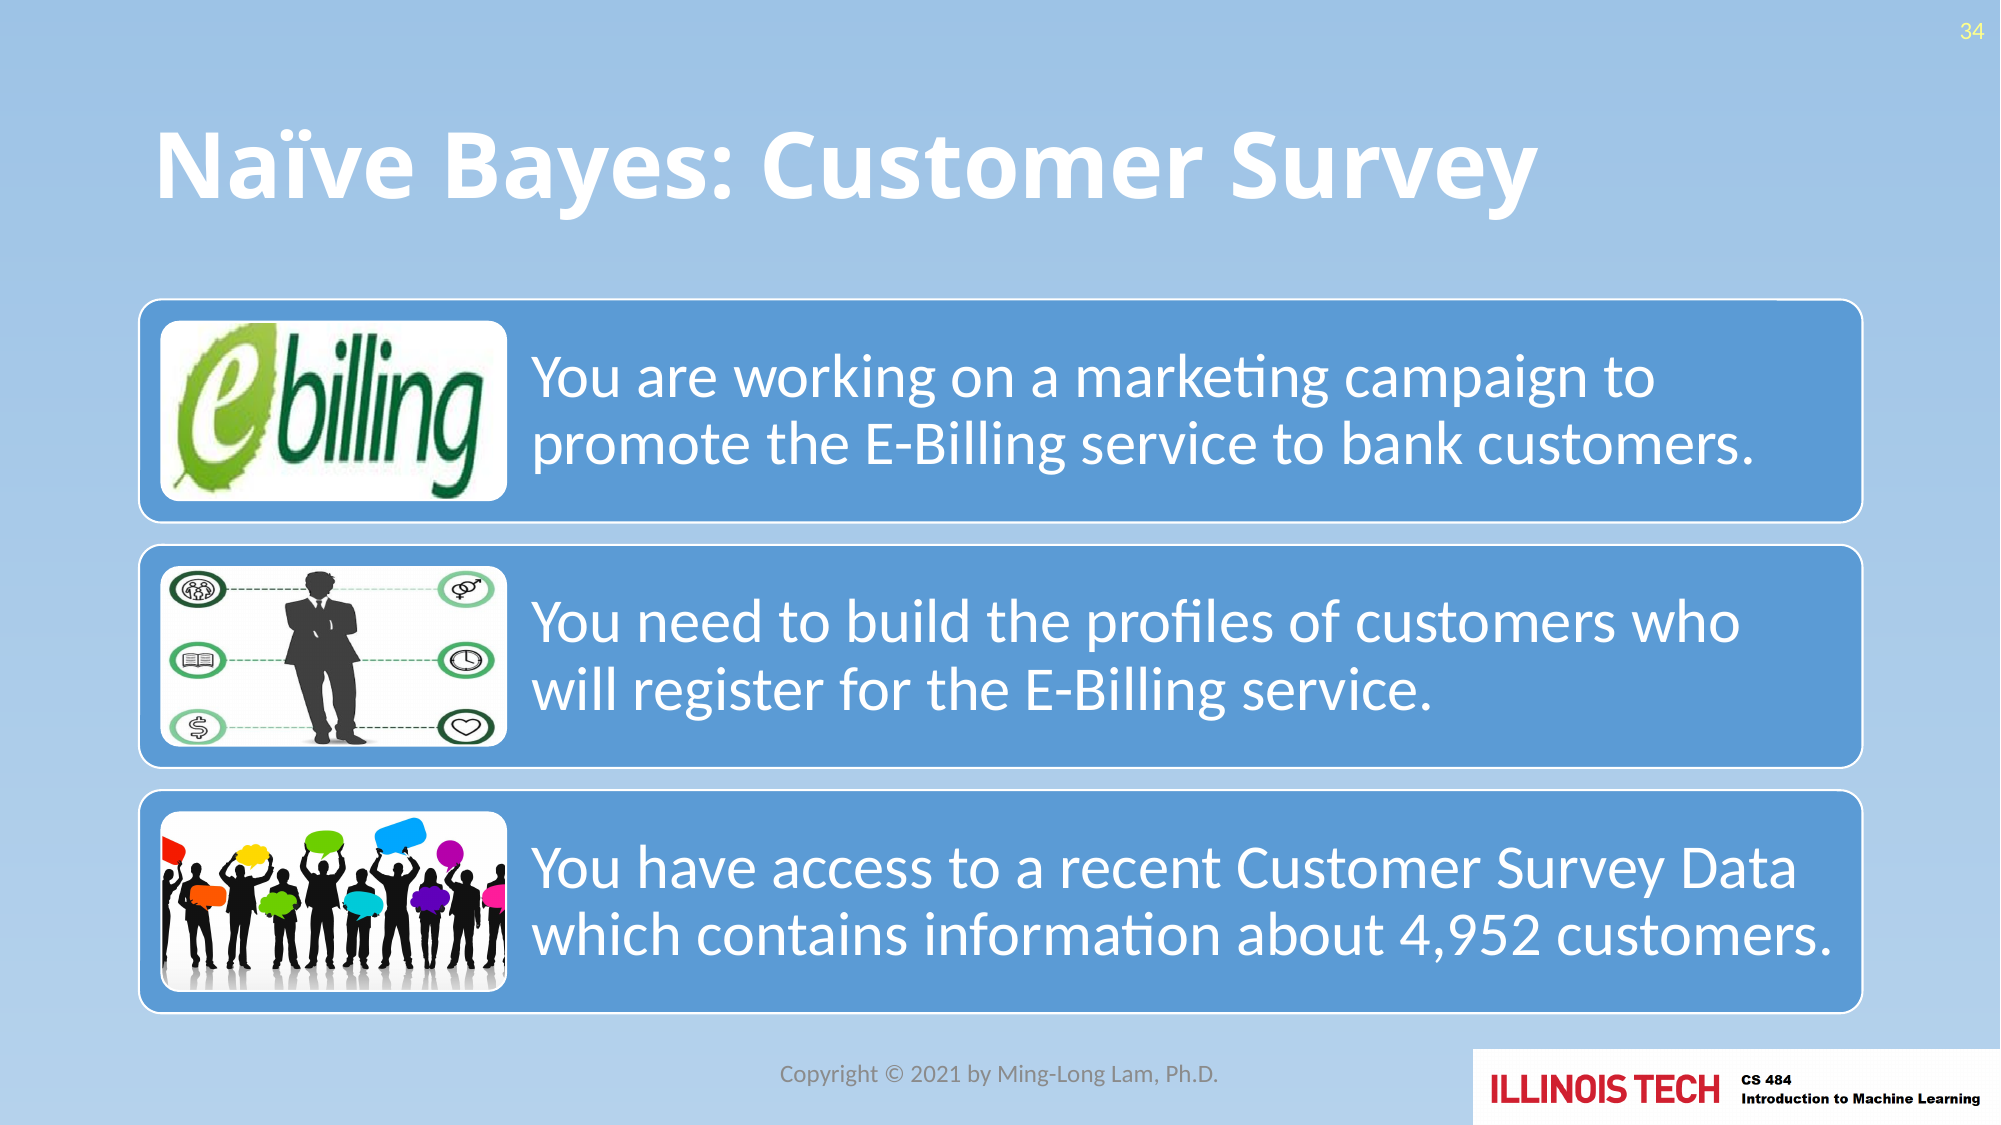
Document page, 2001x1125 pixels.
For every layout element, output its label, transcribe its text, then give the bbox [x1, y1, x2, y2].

picture [1473, 1049, 2000, 1125]
footer Copyright © 2021 by Ming-Long Lam, Ph.D. [662, 1042, 1338, 1103]
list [138, 299, 1863, 1014]
title Naïve Bayes: Customer Survey [137, 59, 1863, 278]
slide_number 34 [1550, 0, 2000, 60]
